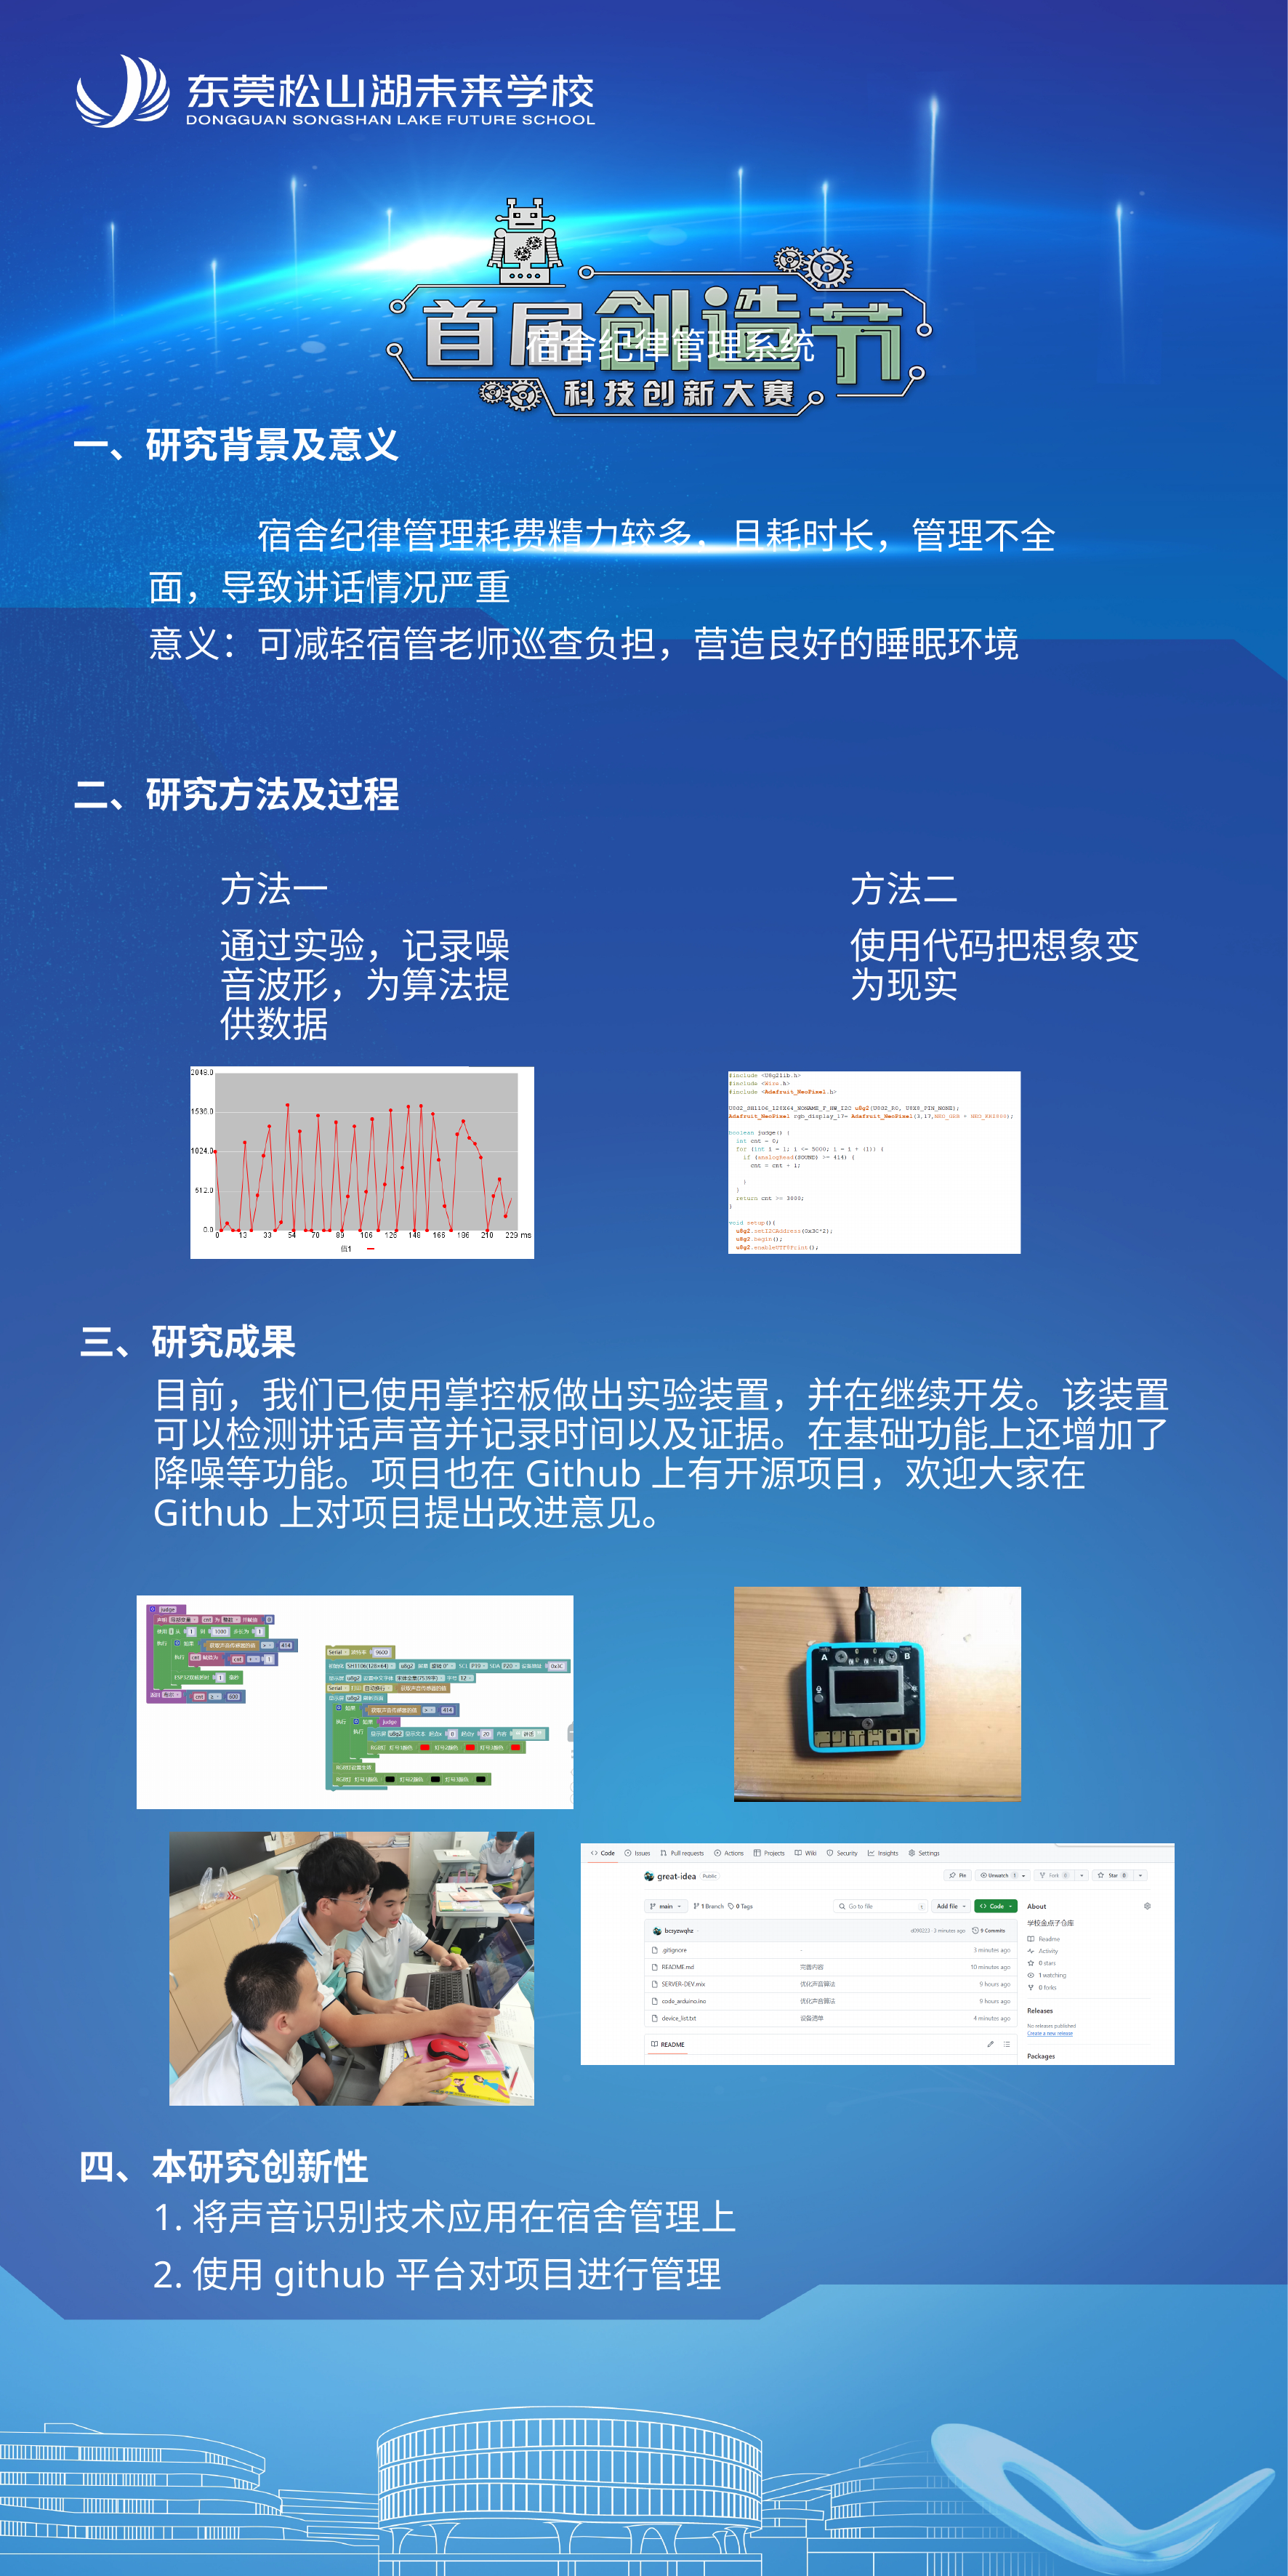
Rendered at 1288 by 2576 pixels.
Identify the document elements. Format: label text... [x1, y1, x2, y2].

text_box 三、研究成果 [68, 1303, 468, 1369]
text_box 目前，我们已使用掌控板做出实验装置，并在继续开发。该装置可以检测讲话声音并记录时间以及证据。在基础功能上还增加了降噪等功能。项目也在Github上有开源项目，欢迎大家在Github上对项目提出改进意见。 [142, 1372, 1209, 1497]
picture [0, 0, 1288, 2576]
text_box 四、本研究创新性 [68, 2128, 468, 2194]
title 宿舍纪律管理系统 [470, 307, 870, 373]
text_box 二、研究方法及过程 [62, 756, 462, 822]
text_box 1.将声音识别技术应用在宿舍管理上 2.使用github平台对项目进行管理 [142, 2193, 1209, 2480]
text_box 方法二 使用代码把想象变为现实 [839, 865, 1164, 1015]
text_box 方法一 通过实验，记录噪音波形，为算法提供数据 [209, 865, 534, 1015]
subtitle 宿舍纪律管理耗费精力较多，且耗时长，管理不全面，导致讲话情况严重 意义：可减轻宿管老师巡查负担，营造良好的睡眠环境 [137, 498, 1084, 701]
text_box 一、研究背景及意义 [62, 406, 462, 472]
